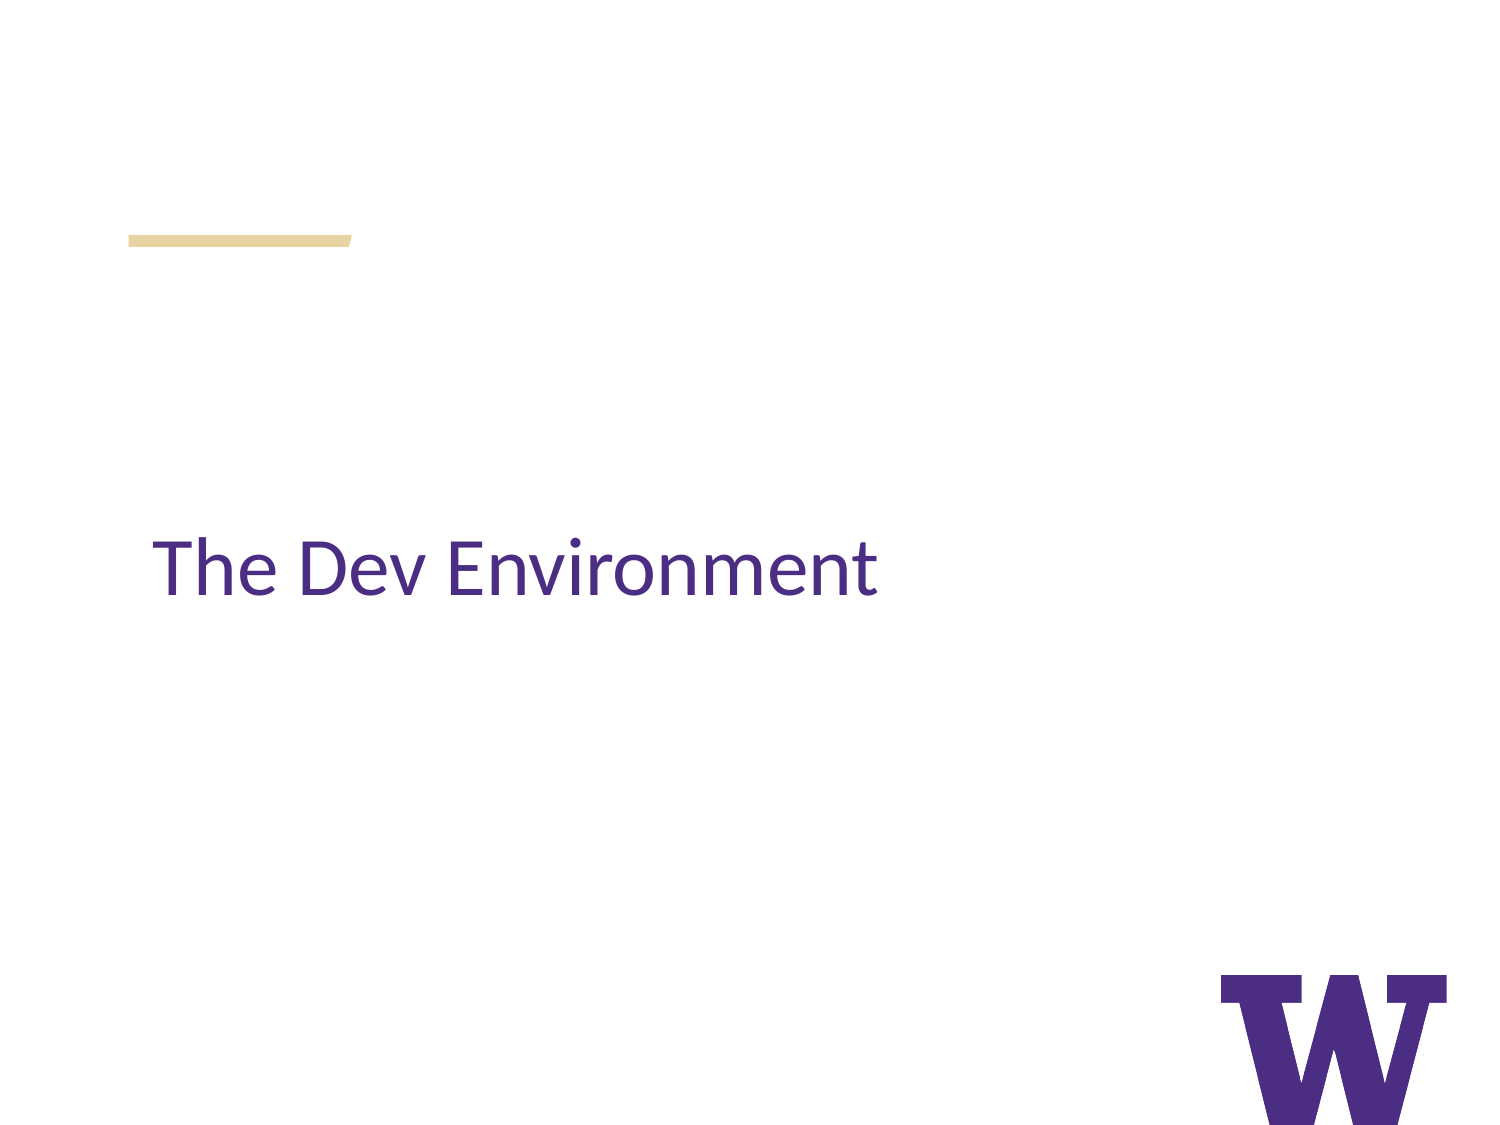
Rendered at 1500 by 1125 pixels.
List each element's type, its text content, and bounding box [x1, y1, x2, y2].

picture [128, 235, 352, 247]
picture [1221, 975, 1447, 1125]
text_box The Dev Environment [138, 504, 895, 620]
